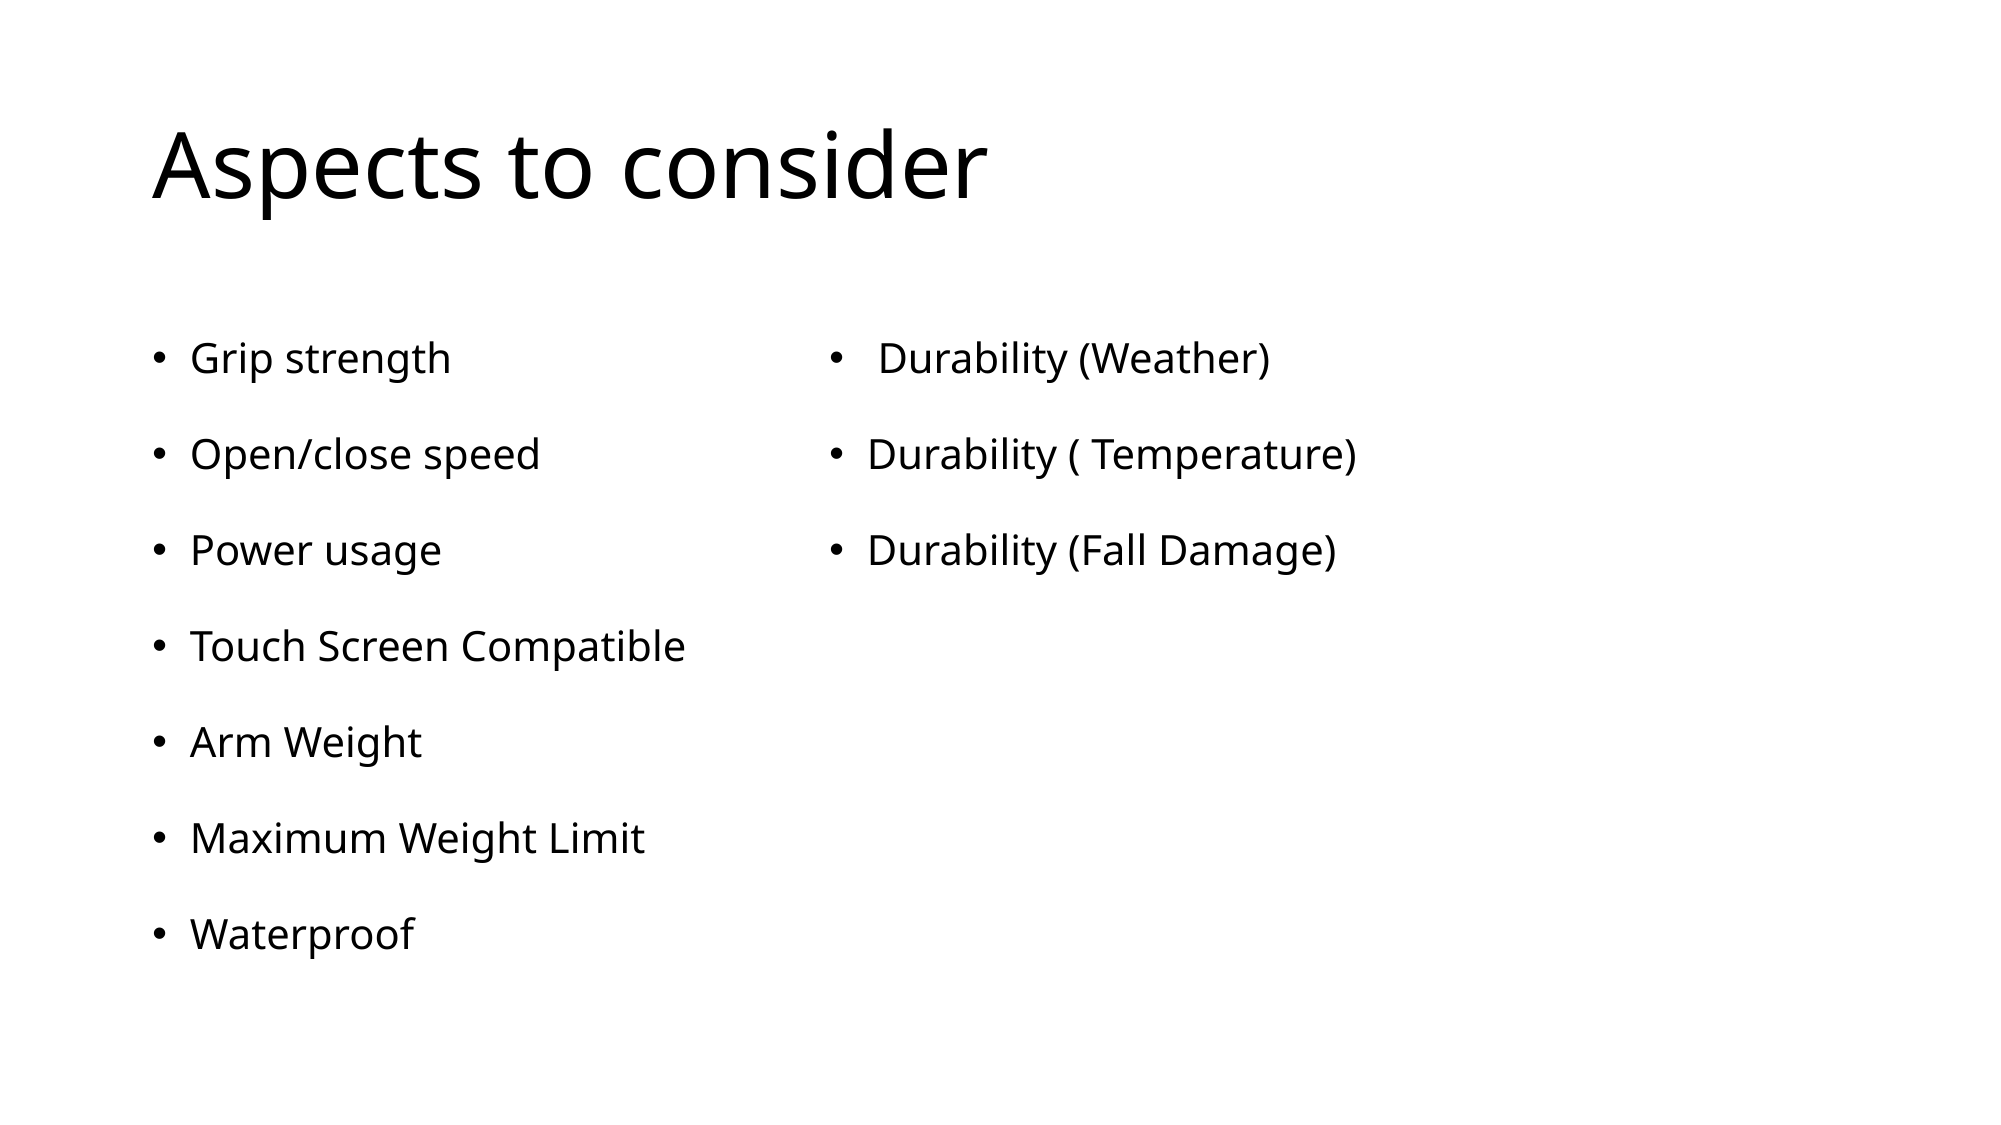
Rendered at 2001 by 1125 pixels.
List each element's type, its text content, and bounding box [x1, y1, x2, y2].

title Aspects to consider [137, 59, 1863, 278]
list Grip strength Open/close speed Power usage Touch Screen Compatible Arm Weight Maximum Weight Limit Waterproof [137, 299, 772, 1014]
text_box Durability (Weather) Durability ( Temperature) Durability (Fall Damage) [814, 299, 1449, 1014]
